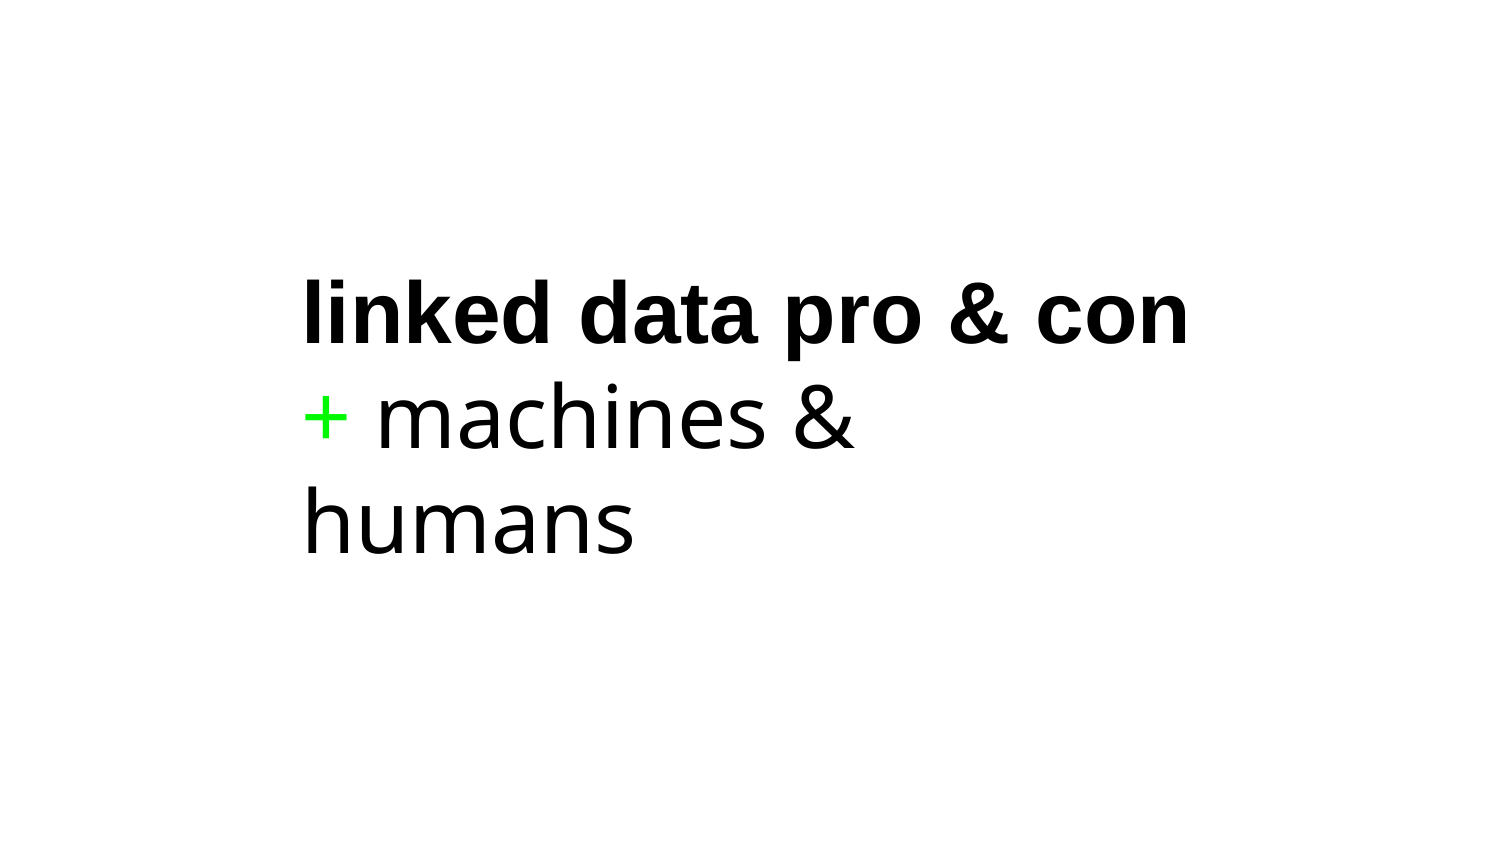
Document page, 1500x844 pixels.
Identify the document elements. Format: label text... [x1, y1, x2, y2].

title linked data pro & con + machines & humans [296, 0, 1204, 843]
